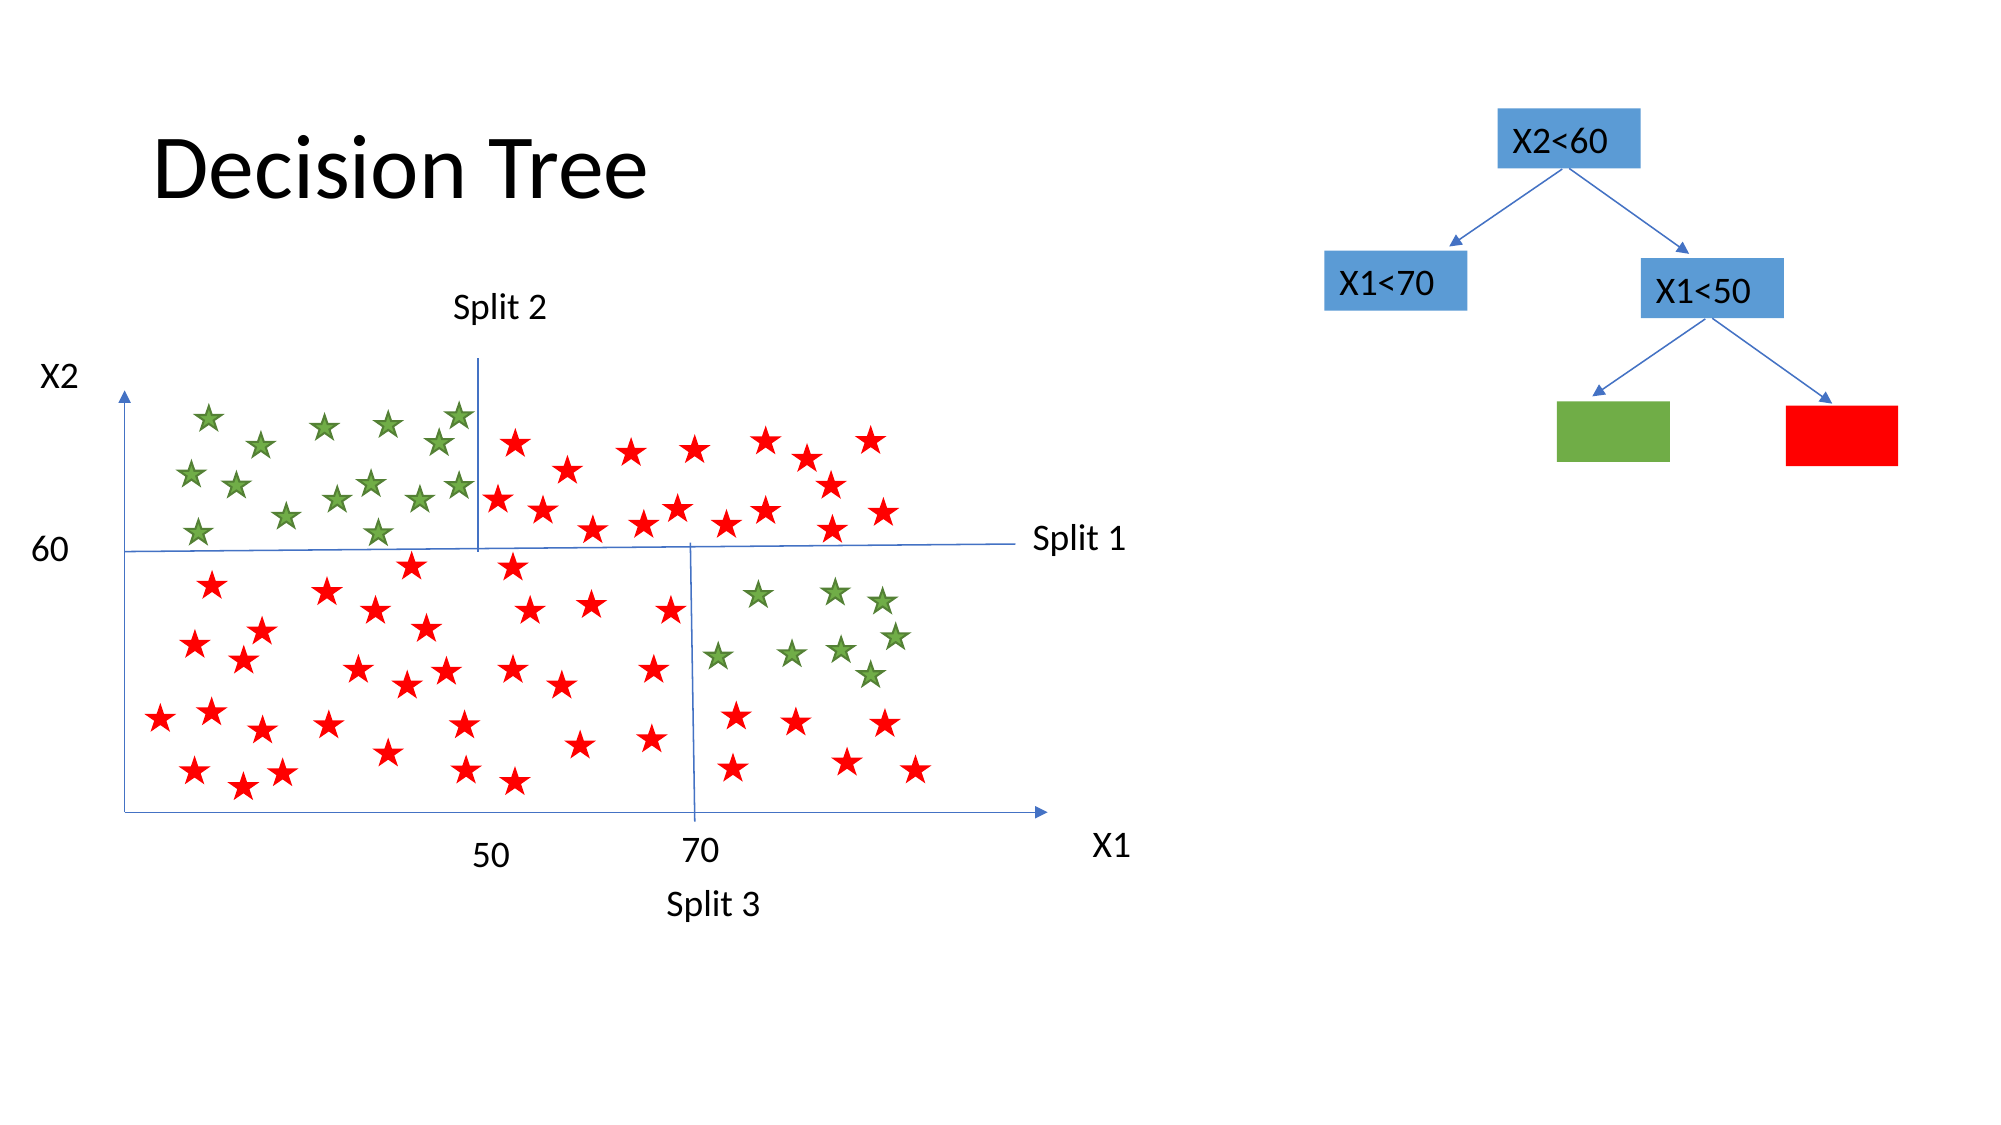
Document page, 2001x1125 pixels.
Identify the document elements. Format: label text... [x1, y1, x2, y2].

text_box [822, 579, 848, 603]
text_box [316, 712, 342, 736]
text_box Split 3 [651, 871, 802, 932]
text_box [618, 440, 644, 464]
text_box [273, 504, 299, 528]
text_box [147, 706, 173, 730]
text_box [794, 446, 820, 470]
text_box [783, 709, 809, 733]
text_box [185, 520, 212, 542]
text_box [1448, 168, 1563, 247]
text_box [554, 458, 581, 482]
text_box [872, 711, 898, 735]
text_box [446, 473, 472, 497]
text_box [485, 486, 511, 510]
text_box [394, 672, 420, 696]
text_box [398, 560, 425, 577]
text_box [578, 592, 605, 616]
text_box [639, 726, 665, 750]
text_box [426, 430, 452, 454]
text_box [248, 433, 274, 457]
text_box [580, 517, 606, 541]
text_box Split 2 [438, 274, 589, 335]
text_box [658, 598, 684, 622]
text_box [1568, 168, 1690, 255]
text_box [453, 757, 479, 781]
title Decision Tree [137, 59, 1863, 278]
text_box [181, 758, 208, 782]
text_box [199, 573, 225, 597]
text_box [818, 473, 844, 497]
text_box X2 [25, 343, 99, 404]
text_box [407, 487, 433, 511]
text_box [753, 498, 779, 522]
text_box [345, 657, 372, 681]
text_box [530, 497, 556, 521]
text_box [249, 717, 276, 741]
text_box [819, 517, 846, 541]
text_box [567, 732, 593, 756]
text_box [1592, 318, 1706, 397]
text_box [1711, 318, 1833, 404]
text_box [502, 769, 528, 793]
text_box [362, 598, 389, 622]
text_box [451, 712, 478, 736]
text_box [178, 461, 205, 485]
text_box [858, 662, 884, 686]
text_box [231, 647, 257, 671]
text_box [705, 643, 731, 667]
text_box [230, 774, 257, 798]
text_box X1<50 [1640, 258, 1784, 319]
text_box [828, 637, 854, 661]
text_box [269, 760, 296, 784]
text_box [882, 624, 909, 648]
text_box [358, 471, 384, 495]
text_box [745, 582, 772, 606]
text_box [1556, 401, 1670, 462]
text_box 60 [15, 516, 119, 577]
text_box [365, 520, 392, 542]
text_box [124, 543, 473, 552]
text_box [641, 657, 667, 681]
text_box [375, 740, 401, 764]
text_box [779, 641, 805, 665]
text_box X2<60 [1497, 108, 1641, 169]
text_box 70 [666, 821, 758, 878]
text_box [549, 672, 575, 696]
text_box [690, 542, 696, 822]
text_box [249, 618, 275, 642]
text_box 50 [456, 821, 548, 882]
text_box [697, 543, 1016, 552]
text_box [870, 500, 897, 524]
text_box [433, 659, 460, 683]
text_box [631, 512, 657, 536]
text_box [311, 415, 338, 439]
text_box [324, 487, 350, 511]
text_box [413, 616, 440, 640]
text_box [446, 403, 472, 427]
text_box [753, 428, 779, 452]
text_box [664, 496, 691, 520]
text_box [375, 412, 401, 436]
text_box [682, 437, 708, 461]
text_box [1785, 405, 1899, 467]
text_box [834, 749, 860, 773]
text_box [723, 703, 749, 727]
text_box [196, 406, 222, 430]
text_box [902, 757, 929, 781]
text_box [500, 657, 526, 681]
text_box [223, 472, 250, 496]
text_box Split 1 [1017, 505, 1168, 566]
text_box [869, 588, 896, 612]
text_box [720, 755, 746, 779]
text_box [481, 543, 688, 552]
text_box [858, 428, 884, 452]
text_box X1 [1077, 812, 1212, 873]
text_box [182, 632, 208, 656]
text_box X1<70 [1324, 250, 1468, 311]
text_box [198, 699, 225, 723]
text_box [314, 579, 340, 603]
text_box [502, 431, 528, 455]
text_box [500, 560, 526, 578]
text_box [713, 512, 740, 536]
text_box [517, 598, 543, 622]
